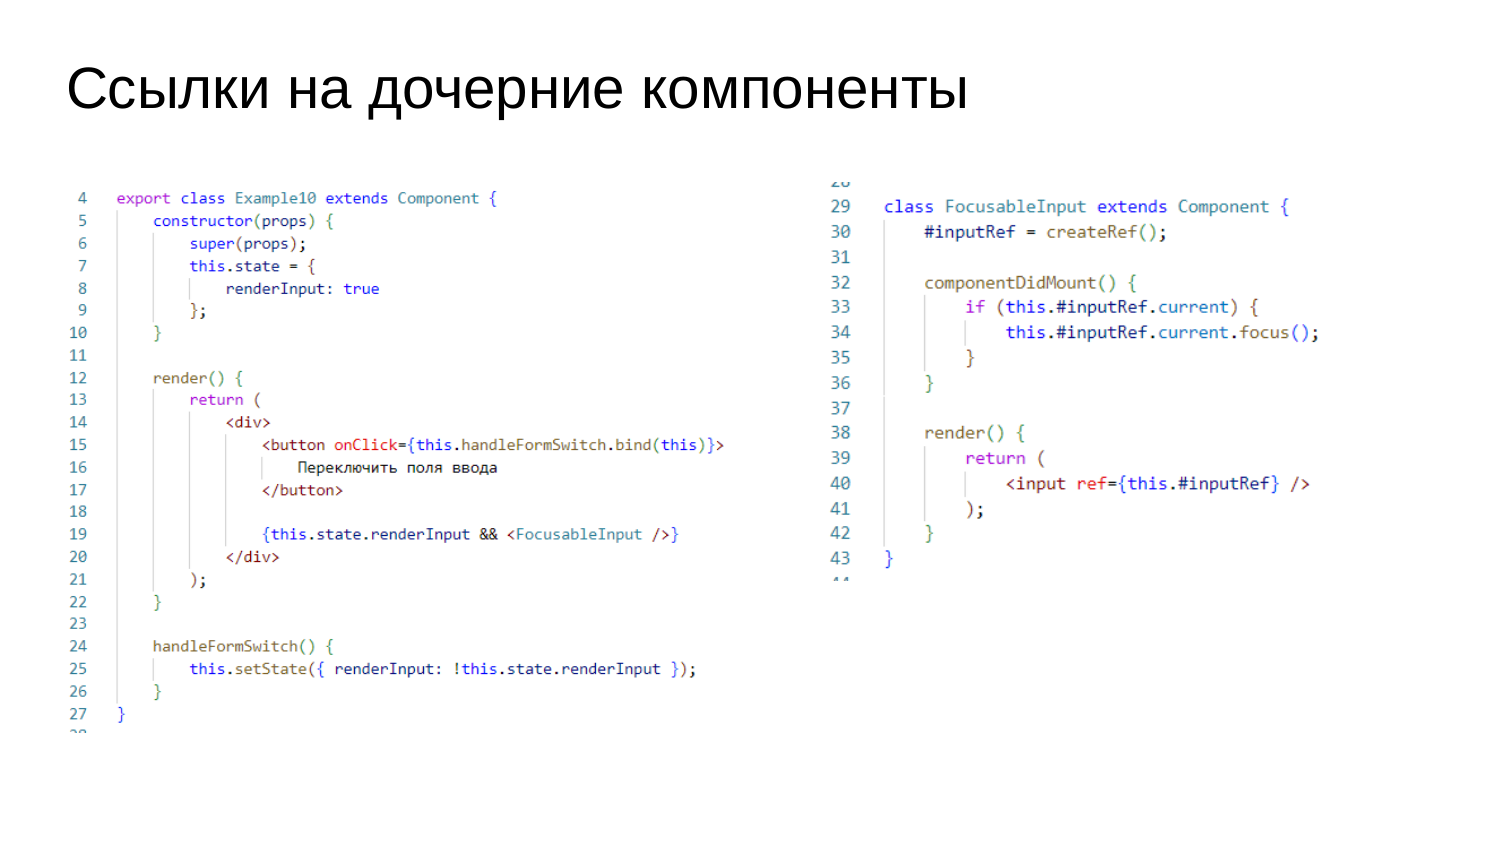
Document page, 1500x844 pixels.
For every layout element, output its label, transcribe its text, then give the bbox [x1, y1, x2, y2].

title Ссылки на дочерние компоненты [51, 35, 1449, 139]
picture [818, 182, 1476, 581]
picture [60, 182, 794, 734]
